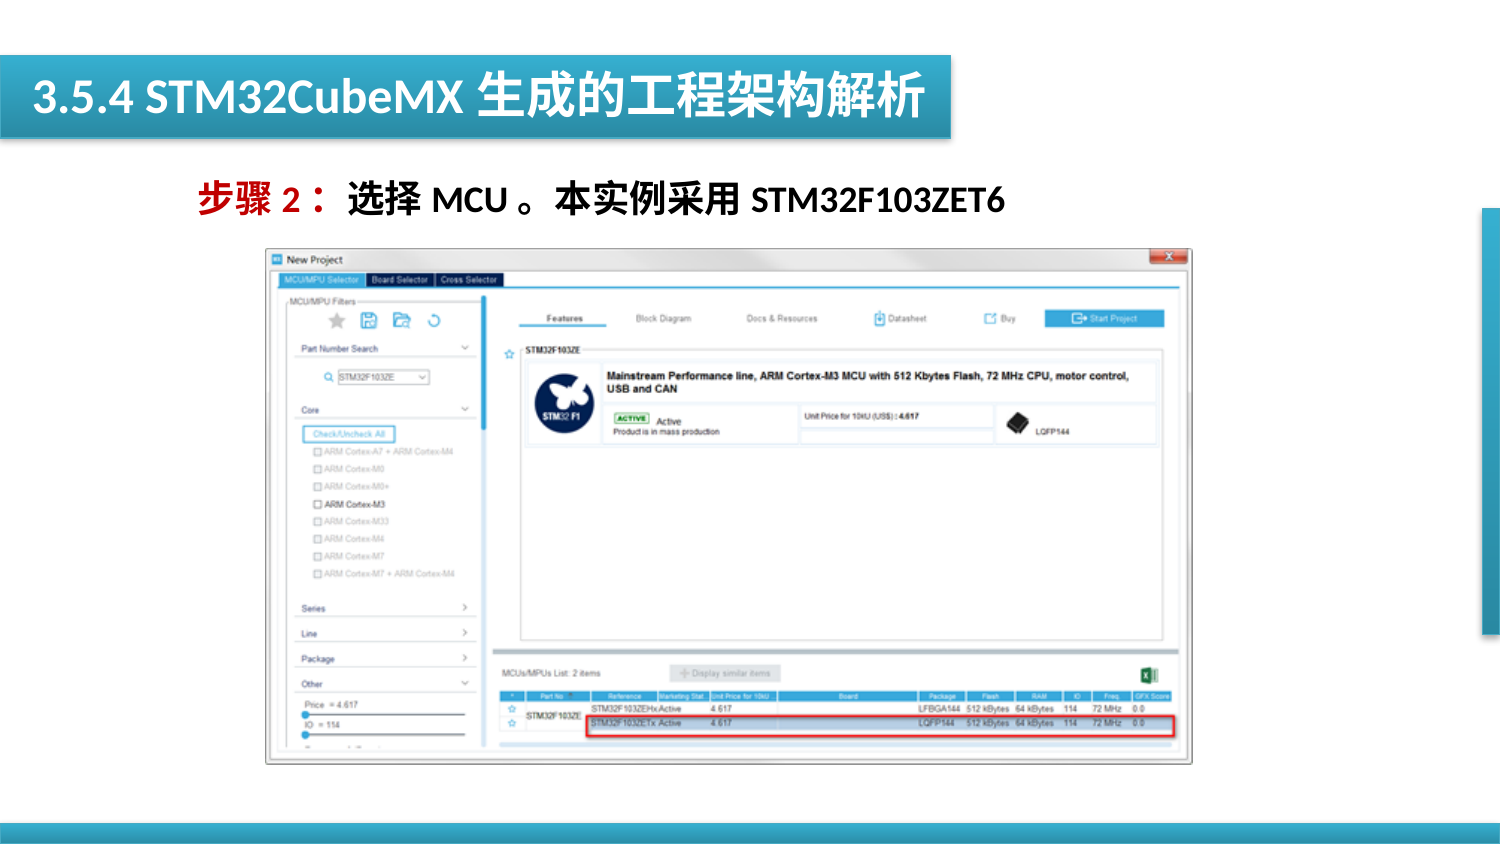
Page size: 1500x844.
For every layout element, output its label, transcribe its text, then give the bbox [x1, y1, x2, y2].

text_box [0, 55, 951, 139]
picture [265, 248, 1193, 765]
text_box 步骤2：选择MCU。本实例采用STM32F103ZET6 [182, 168, 1146, 228]
text_box 3.5.4 STM32CubeMX生成的工程架构解析 [5, 55, 941, 131]
